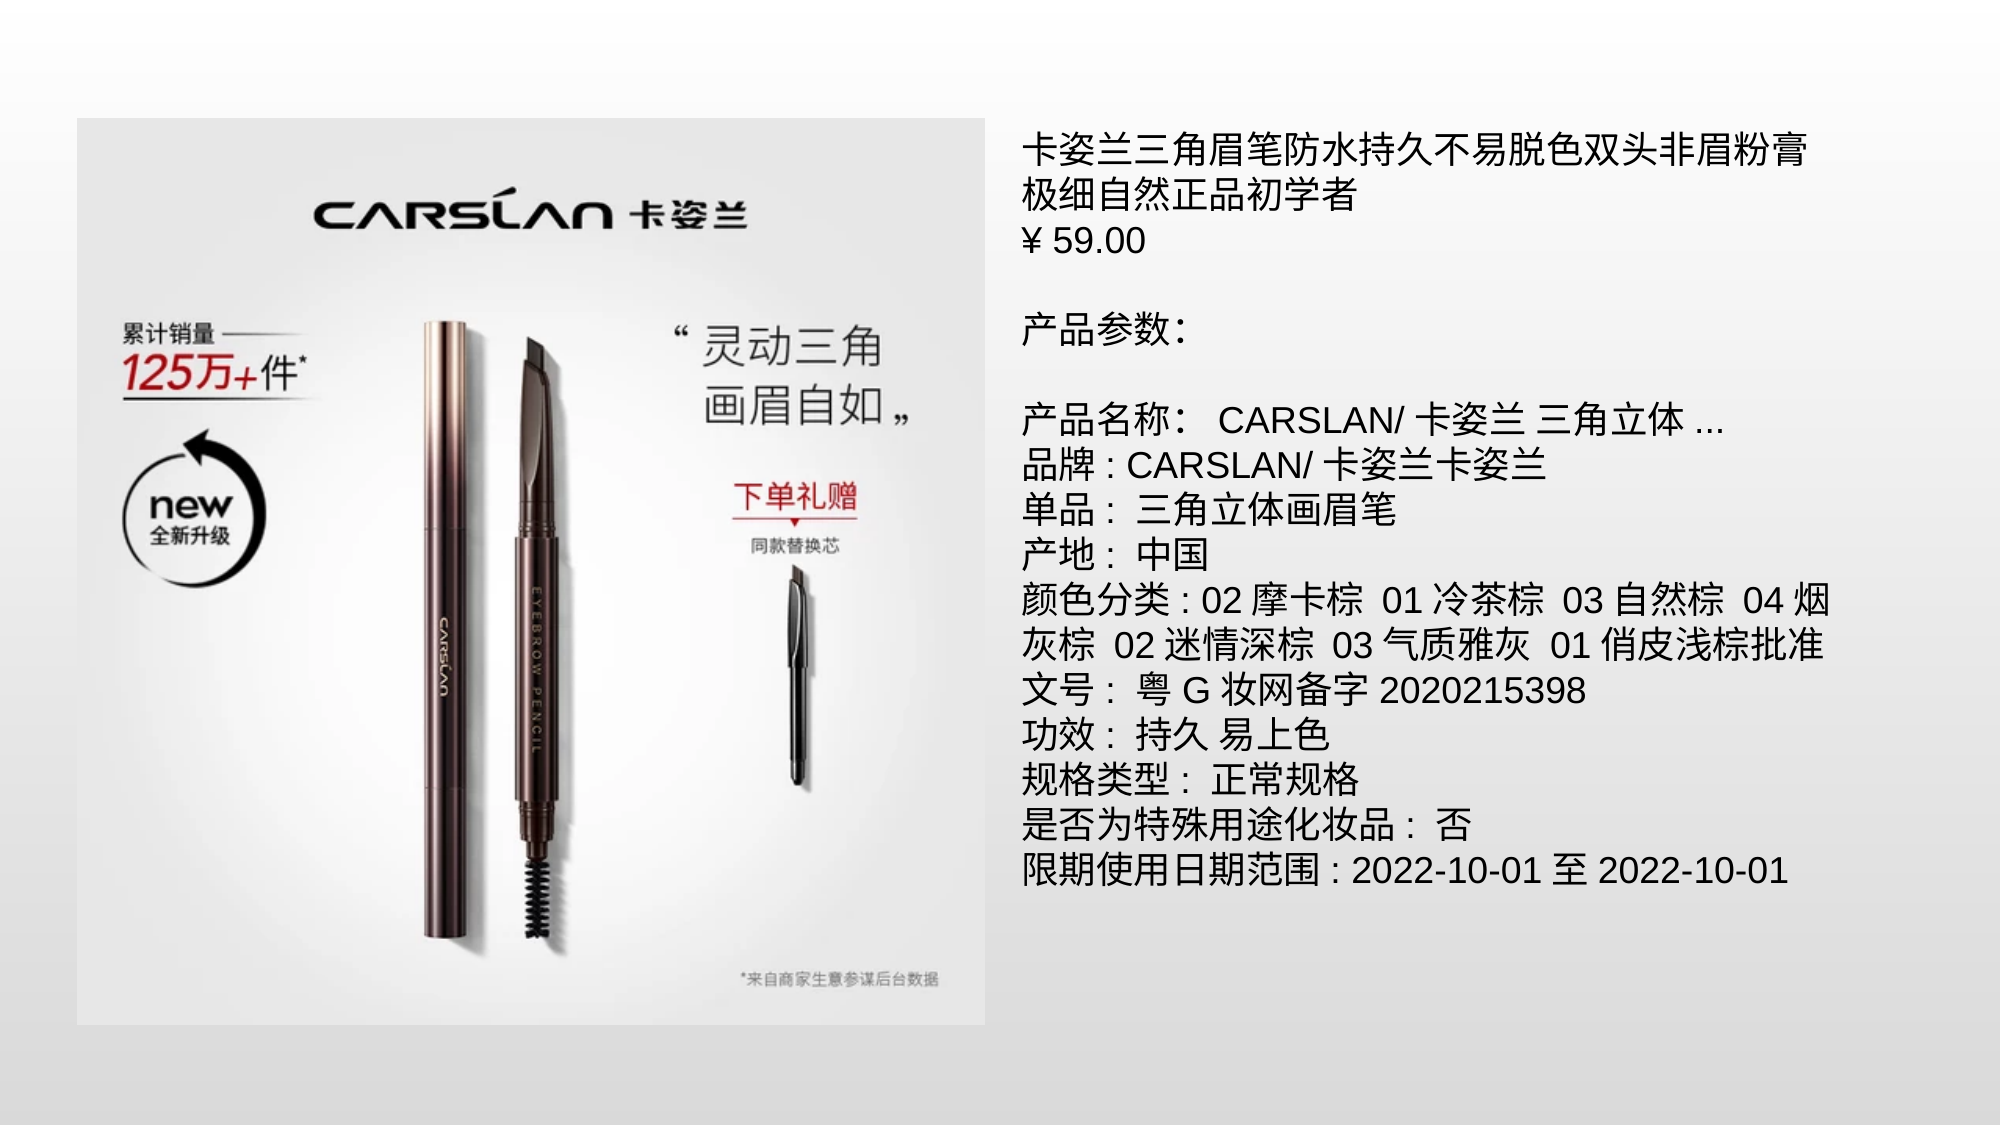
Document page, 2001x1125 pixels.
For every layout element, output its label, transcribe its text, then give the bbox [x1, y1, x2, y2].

picture [77, 118, 985, 1025]
text_box 卡姿兰三角眉笔防水持久不易脱色双头非眉粉膏极细自然正品初学者 ¥ 59.00 产品参数： 产品名称：CARSLAN/卡姿兰 三角立体... 品牌: CARSLAN/卡姿兰卡姿兰 单品: 三角立体画眉笔 产地: 中国 颜色分类: 02摩卡棕 01冷茶棕 03自然棕 04烟灰棕 02迷情深棕 03气质雅灰 01俏皮浅棕批准文号: 粤G妆网备字2020215398 功效: 持久 易上色 规格类型: 正常规格 是否为特殊用途化妆品: 否 限期使用日期范围: 2022-10-01至2022-10-01 [1006, 118, 1851, 898]
text_box [1041, 255, 1900, 1011]
